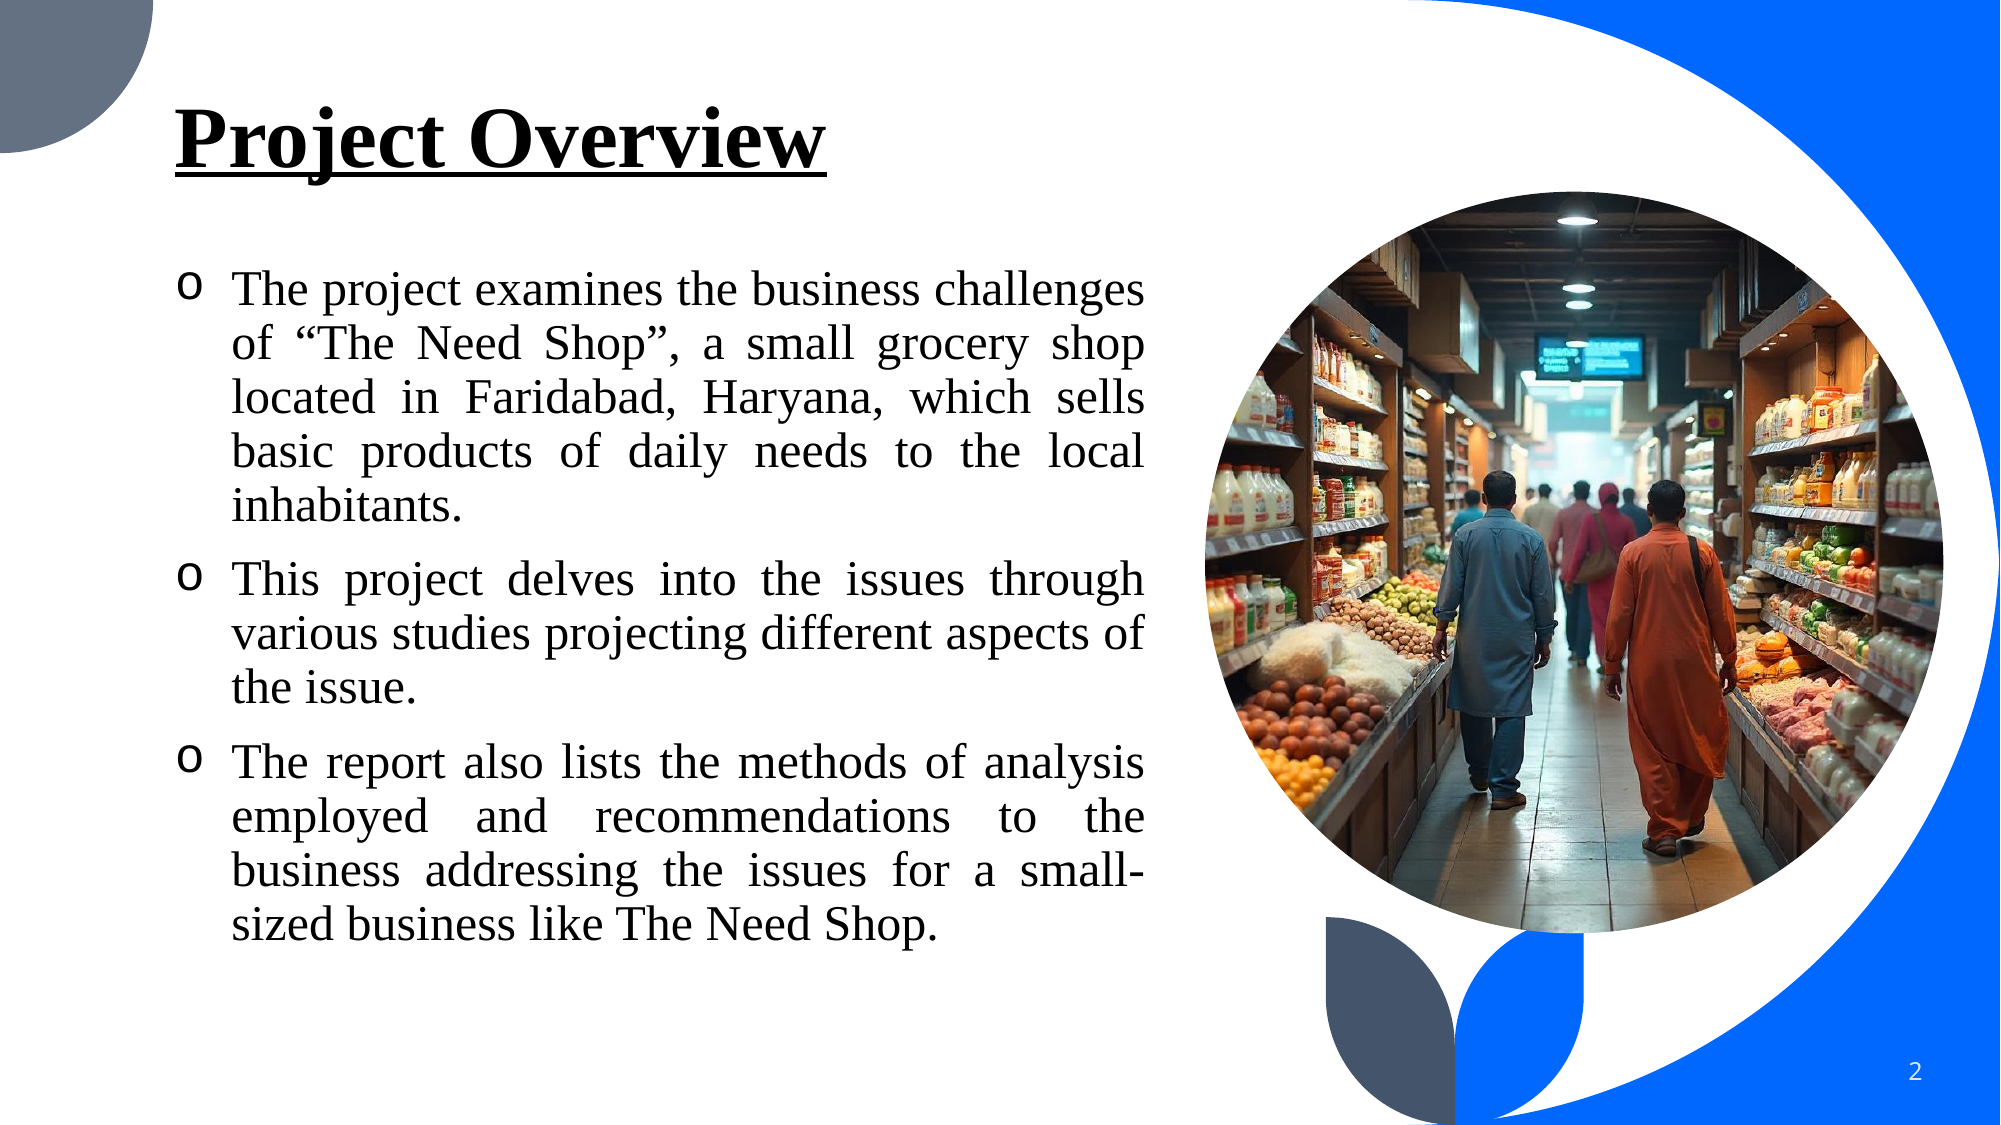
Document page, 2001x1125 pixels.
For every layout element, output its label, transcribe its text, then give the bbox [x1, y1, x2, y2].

subtitle The project examines the business challenges of “The Need Shop”, a small grocery shop located in Faridabad, Haryana, which sells basic products of daily needs to the local inhabitants. This project delves into the issues through various studies projecting different aspects of the issue. The report also lists the methods of analysis employed and recommendations to the business addressing the issues for a small-sized business like The Need Shop. [159, 254, 1162, 1077]
title Project Overview [159, 75, 1000, 192]
slide_number 2 [1665, 1042, 1938, 1103]
picture [1204, 191, 1944, 934]
